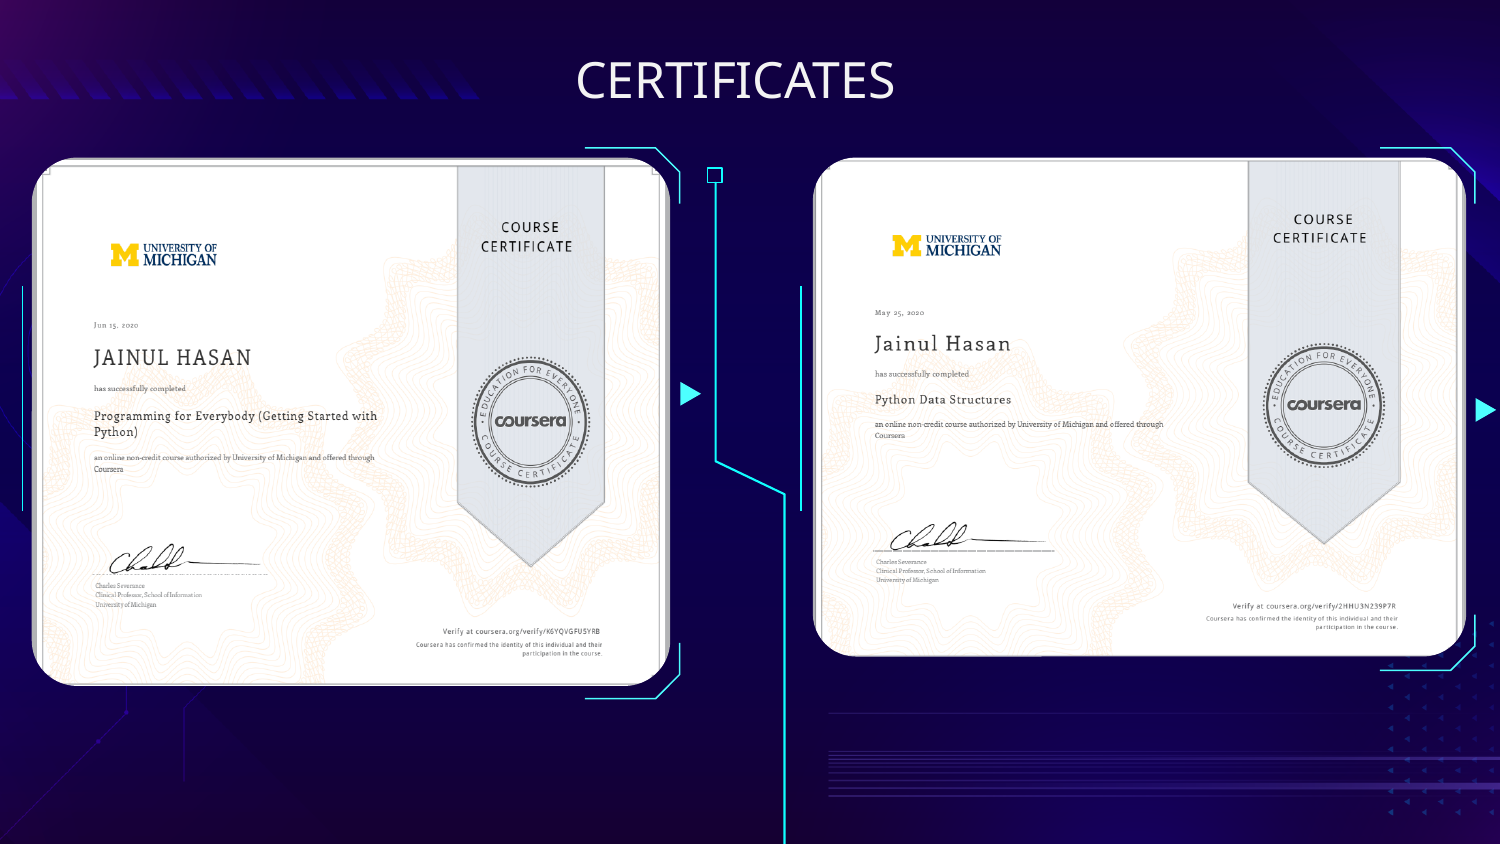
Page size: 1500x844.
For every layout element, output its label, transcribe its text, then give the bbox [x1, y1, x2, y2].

title CERTIFICATES [546, 23, 925, 124]
text_box [707, 168, 722, 183]
text_box [680, 381, 702, 406]
picture [0, 0, 1500, 844]
text_box [1475, 398, 1497, 422]
text_box [675, 166, 681, 204]
text_box [584, 695, 661, 700]
text_box [1472, 614, 1476, 651]
text_box [1379, 666, 1457, 672]
text_box [675, 642, 681, 681]
